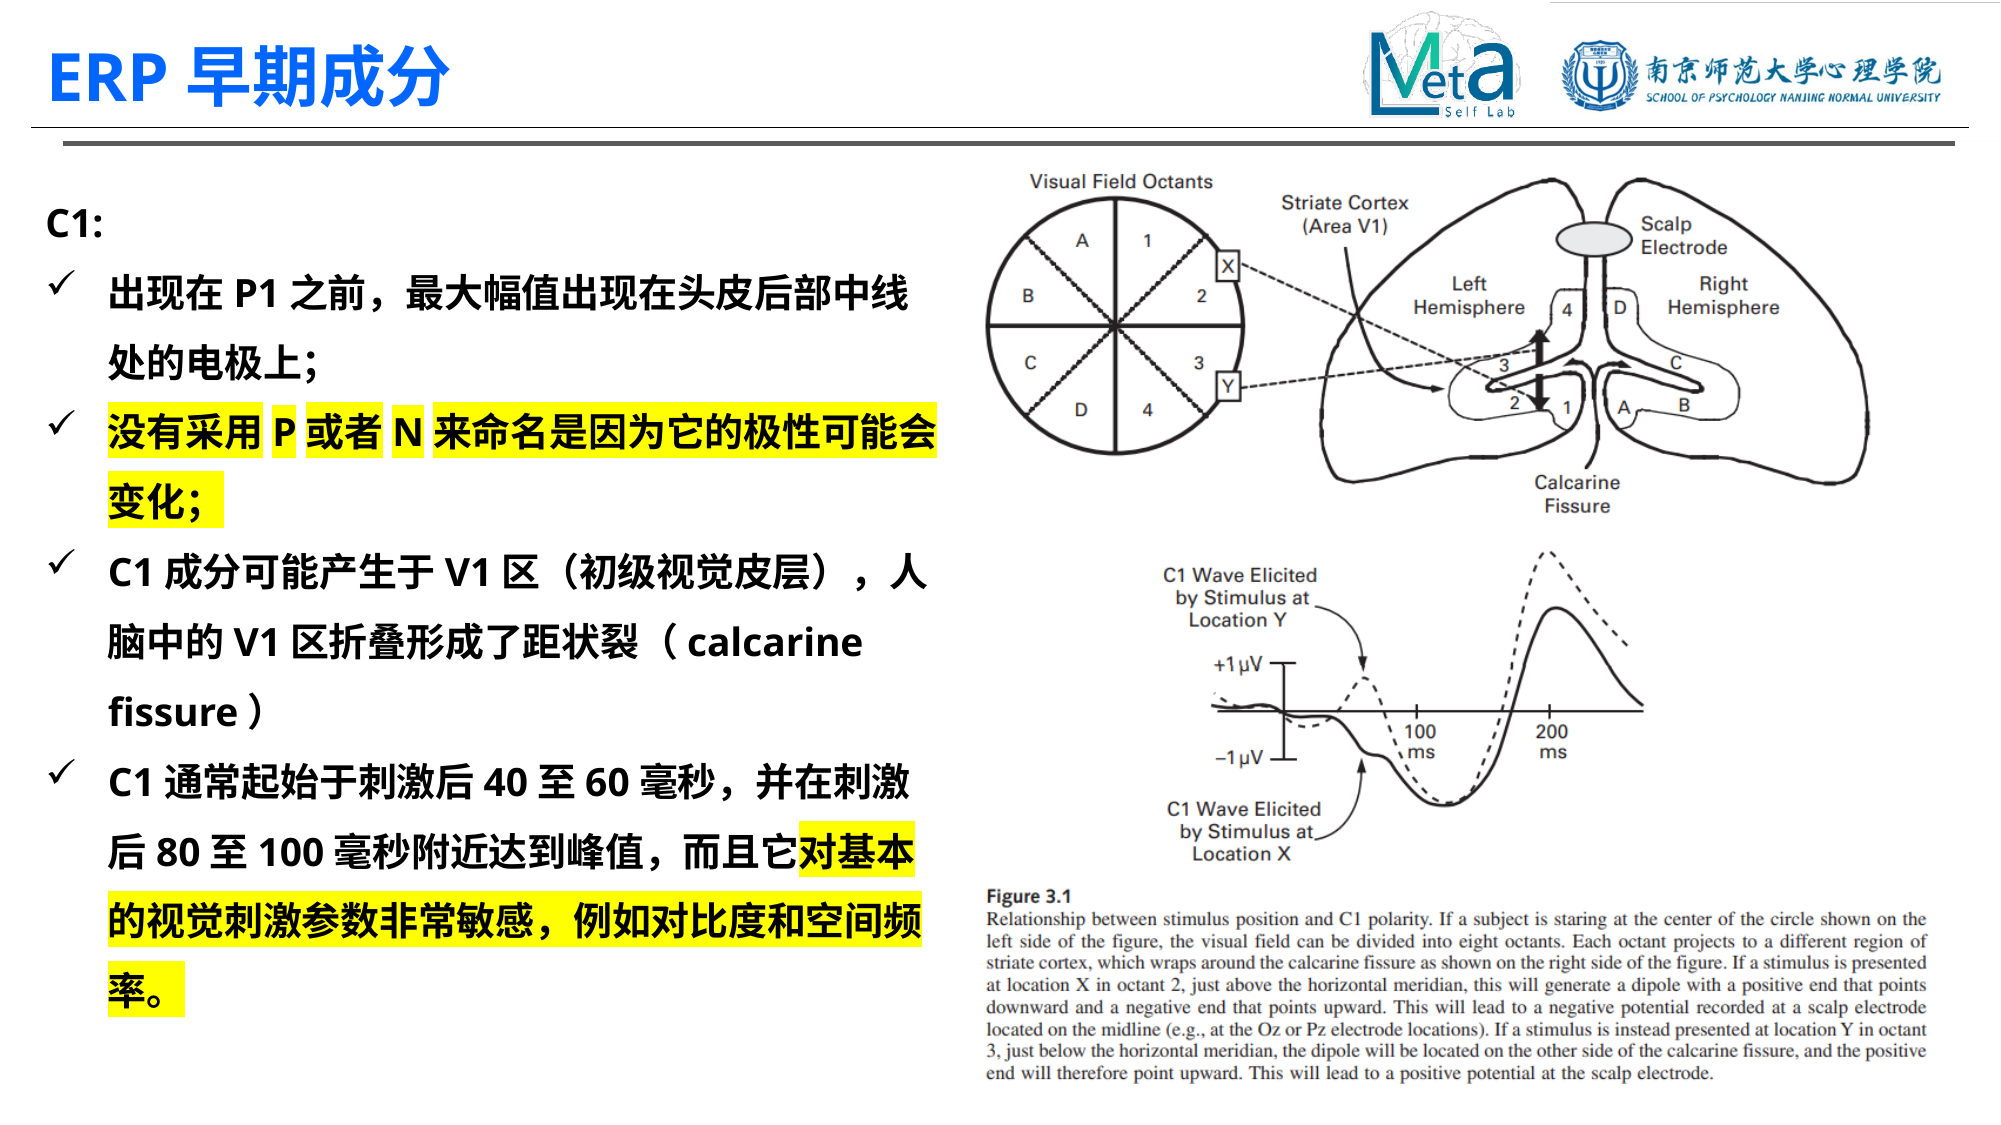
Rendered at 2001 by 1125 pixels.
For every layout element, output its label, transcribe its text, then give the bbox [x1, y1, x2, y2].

text_box ERP早期成分 [31, 26, 1393, 122]
picture [968, 0, 2000, 1098]
text_box C1: 出现在P1之前，最大幅值出现在头皮后部中线处的电极上； 没有采用P或者N来命名是因为它的极性可能会变化； C1成分可能产生于V1区（初级视觉皮层），人脑中的V1区折叠形成了距状裂（calcarine fissure） C1通常起始于刺激后40至60毫秒，并在刺激后80至100毫秒附近达到峰值，而且它对基本的视觉刺激参数非常敏感，例如对比度和空间频率。 [30, 167, 953, 1021]
